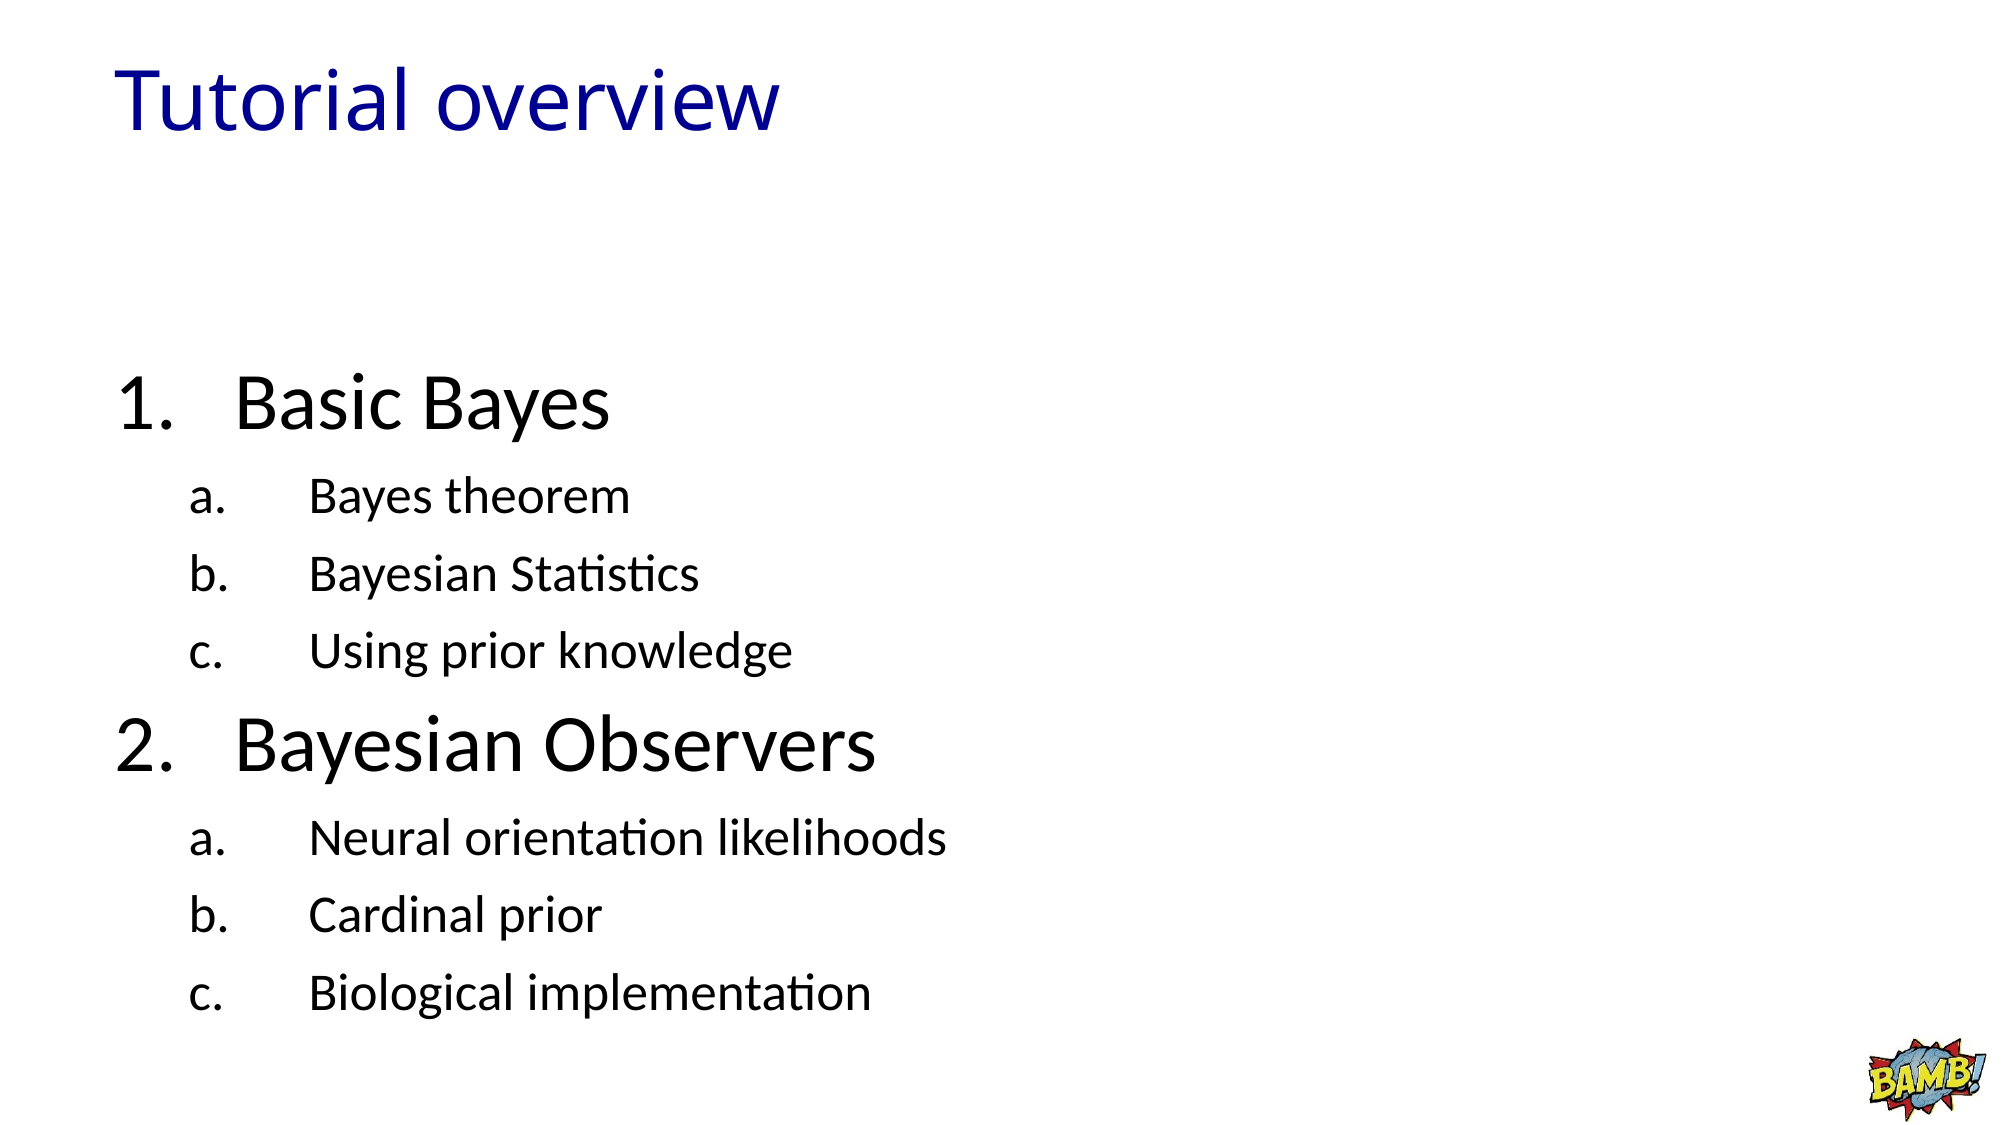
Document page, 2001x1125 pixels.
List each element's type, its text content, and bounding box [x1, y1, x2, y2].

picture [1862, 1035, 1994, 1123]
title Tutorial overview [99, 10, 1900, 198]
list Basic Bayes Bayes theorem Bayesian Statistics Using prior knowledge Bayesian Observers Neural orientation likelihoods Cardinal prior Biological implementation [99, 351, 1860, 1036]
